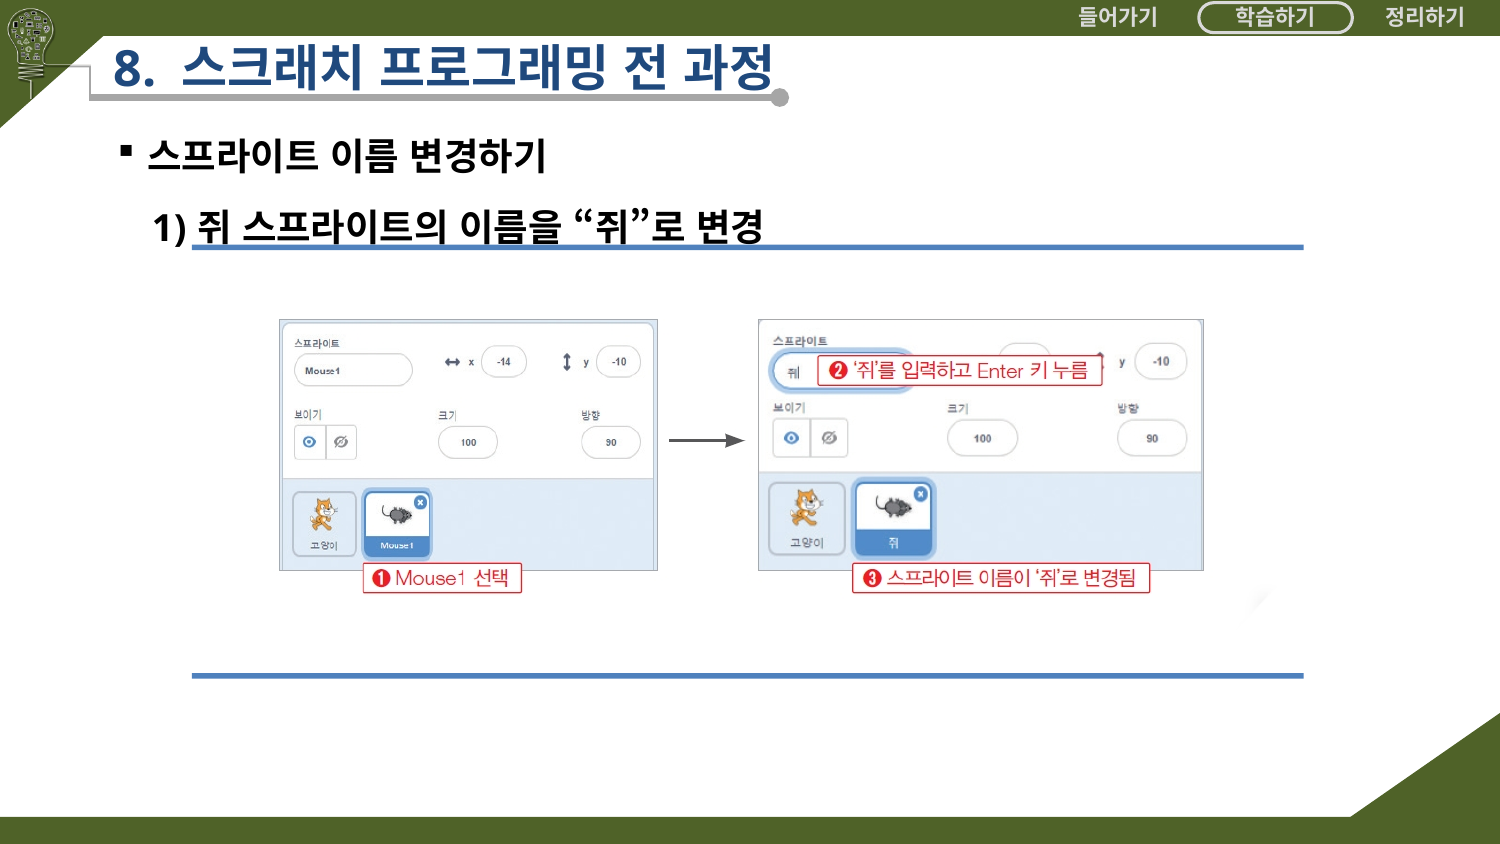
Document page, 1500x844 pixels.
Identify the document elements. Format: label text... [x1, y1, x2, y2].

list 스프라이트 이름 변경하기 쥐 스프라이트의 이름을 “쥐”로 변경 [102, 112, 1212, 746]
title 8. 스크래치 프로그래밍 전 과정 [99, 23, 1211, 110]
text_box [190, 243, 1306, 252]
text_box [190, 671, 1306, 681]
picture [0, 3, 1414, 816]
